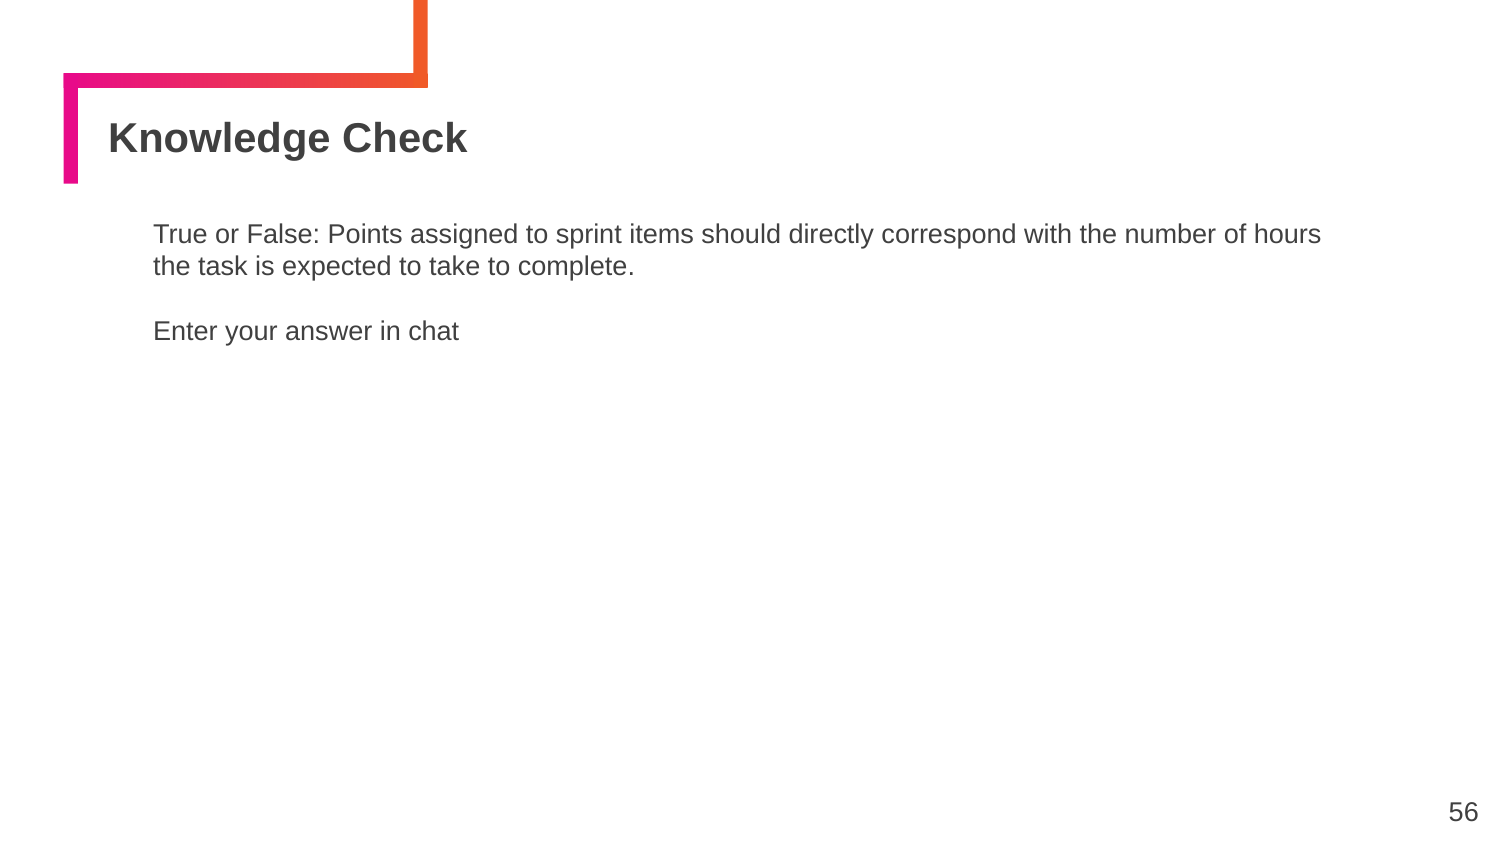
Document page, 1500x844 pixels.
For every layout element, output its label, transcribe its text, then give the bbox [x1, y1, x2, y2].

subtitle True or False: Points assigned to sprint items should directly correspond with the number of hours the task is expected to take to complete. Enter your answer in chat [100, 168, 1352, 690]
slide_number 56 [1403, 779, 1494, 844]
title Knowledge Check [100, 117, 1455, 169]
